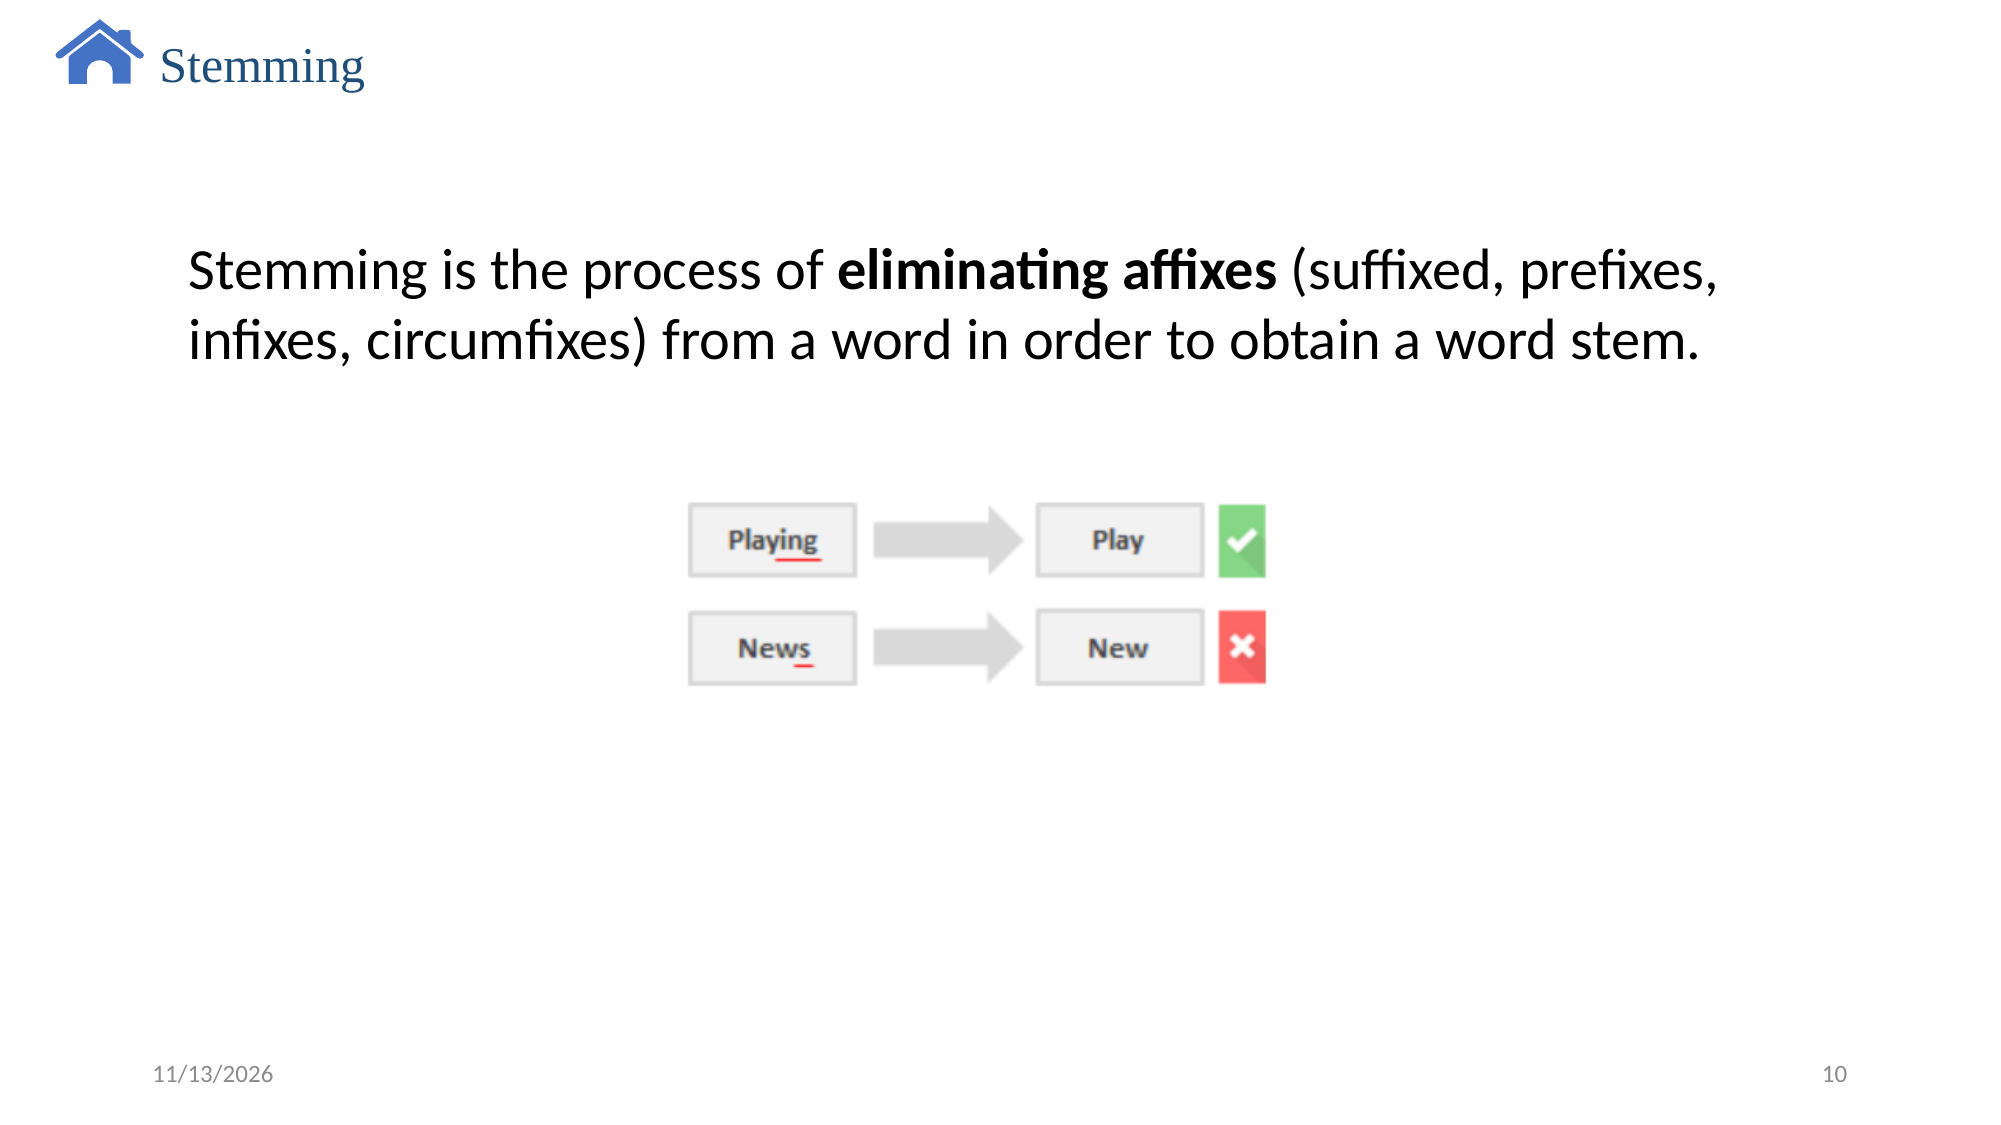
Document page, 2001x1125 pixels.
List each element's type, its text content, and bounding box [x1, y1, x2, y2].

slide_number 10 [1412, 1042, 1863, 1103]
text_box Stemming is the process of eliminating affixes (suffixed, prefixes, infixes, circumfixes) from a word in order to obtain a word stem. [174, 223, 1793, 379]
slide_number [137, 1042, 588, 1103]
picture [668, 476, 1299, 716]
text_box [54, 19, 911, 102]
